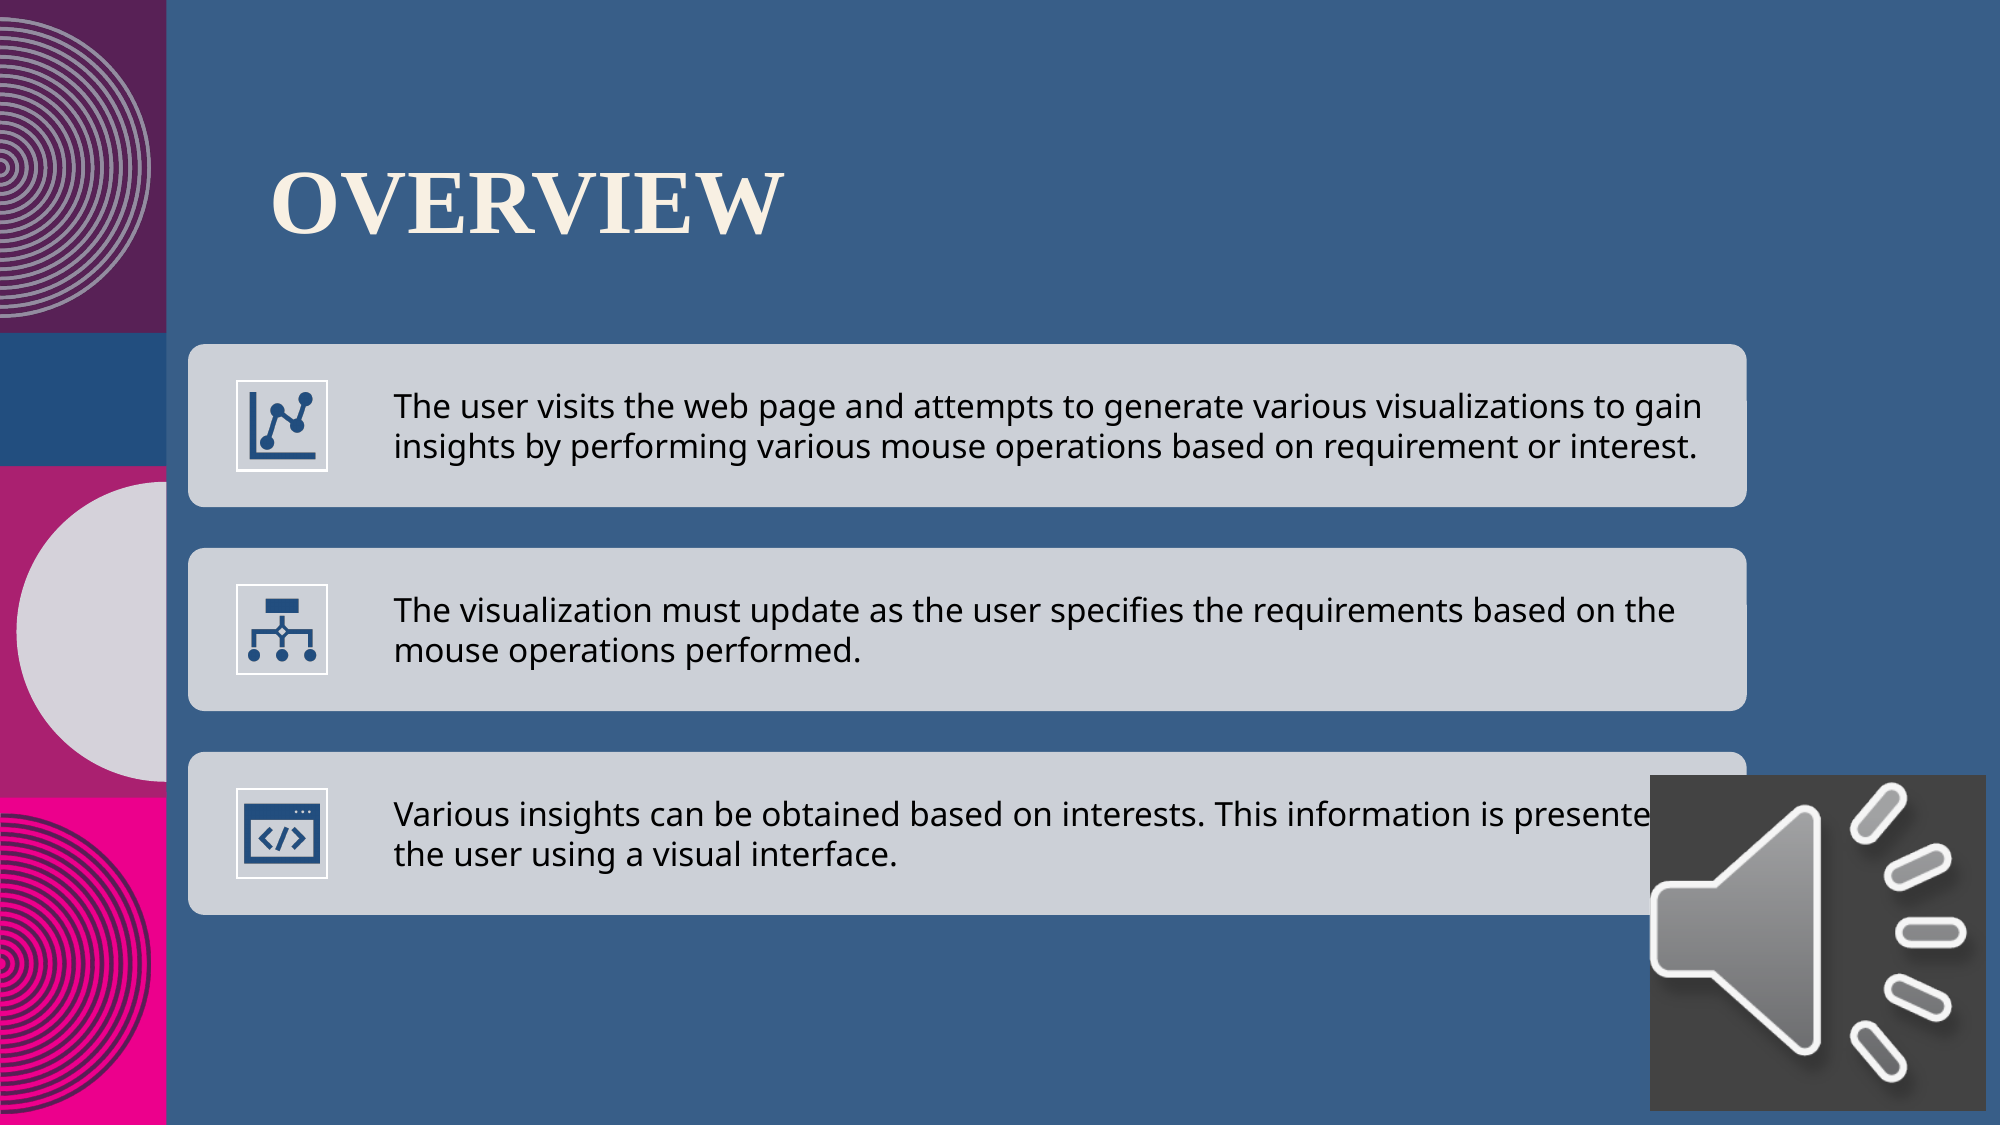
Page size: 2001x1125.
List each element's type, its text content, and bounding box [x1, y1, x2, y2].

picture [1648, 773, 1987, 1112]
picture [1, 18, 151, 318]
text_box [187, 344, 1747, 915]
picture [1, 814, 151, 1114]
title Overview [254, 146, 1874, 370]
